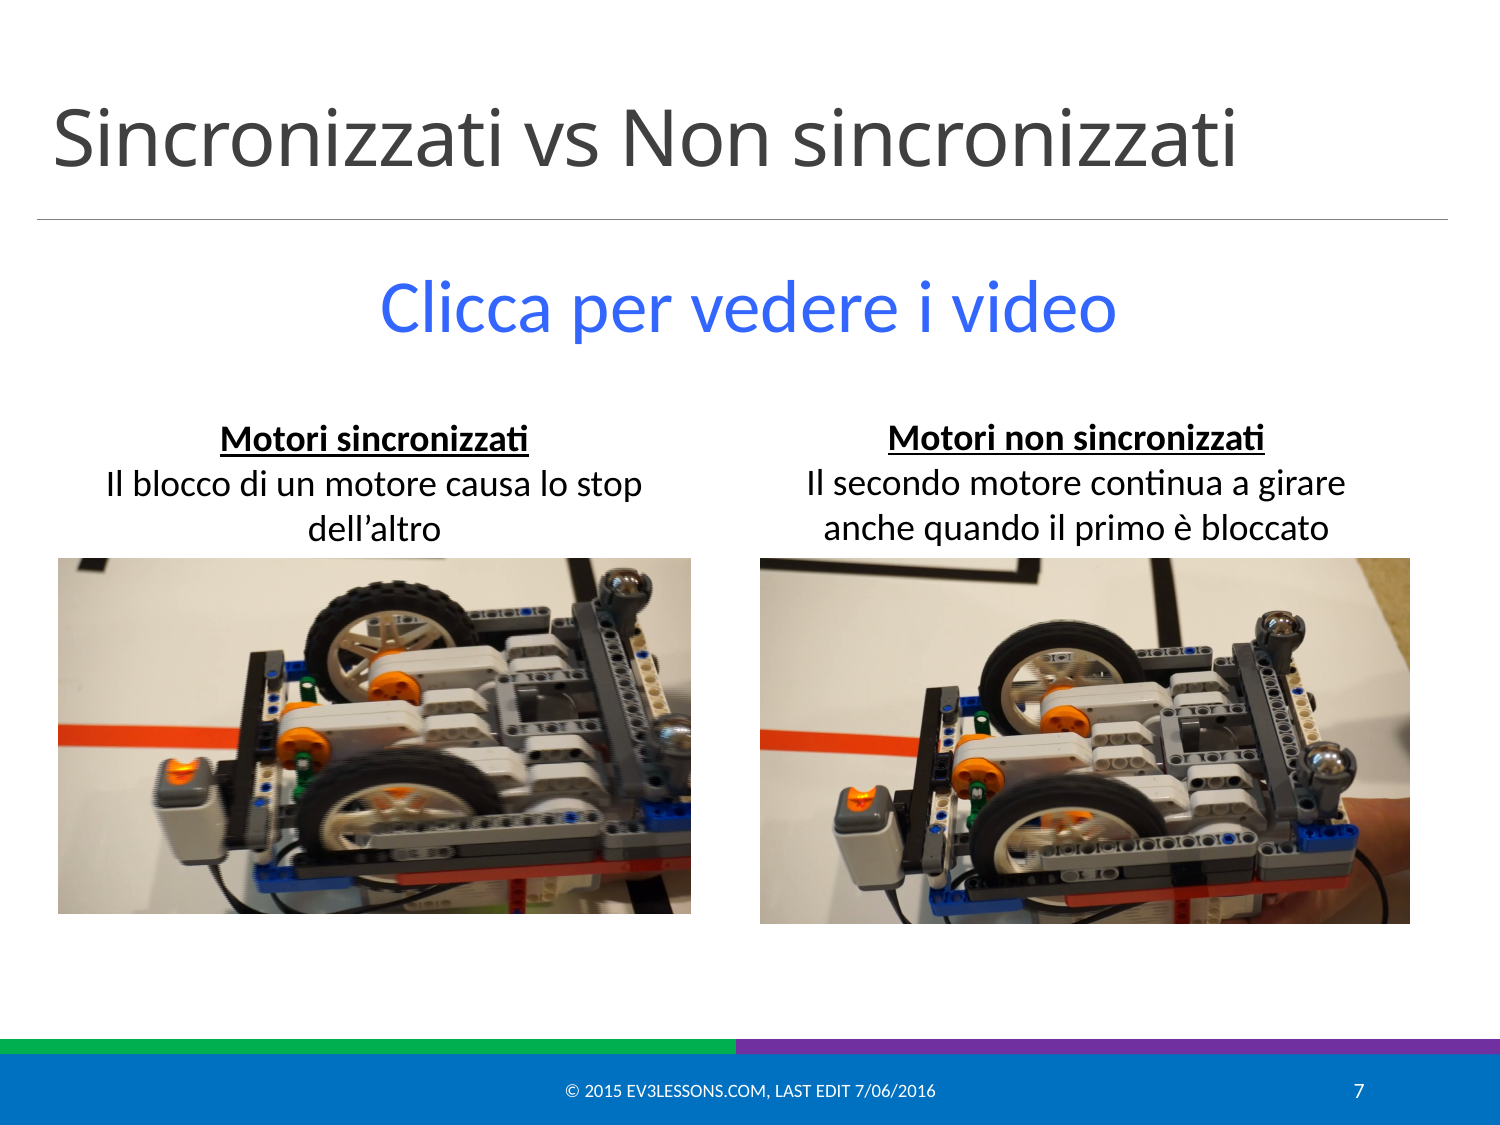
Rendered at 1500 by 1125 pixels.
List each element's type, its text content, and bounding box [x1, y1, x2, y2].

text_box Motori sincronizzati Il blocco di un motore causa lo stop dell’altro [57, 406, 692, 556]
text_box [759, 557, 1411, 925]
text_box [57, 557, 692, 915]
slide_number 7 [1218, 1059, 1380, 1120]
title Sincronizzati vs Non sincronizzati [37, 47, 1448, 191]
footer © 2015 EV3Lessons.com, Last edit 7/06/2016 [453, 1059, 1047, 1120]
text_box Motori non sincronizzati Il secondo motore continua a girare anche quando il primo è bloccato [759, 405, 1394, 555]
text_box Clicca per vedere i video [288, 249, 1212, 355]
